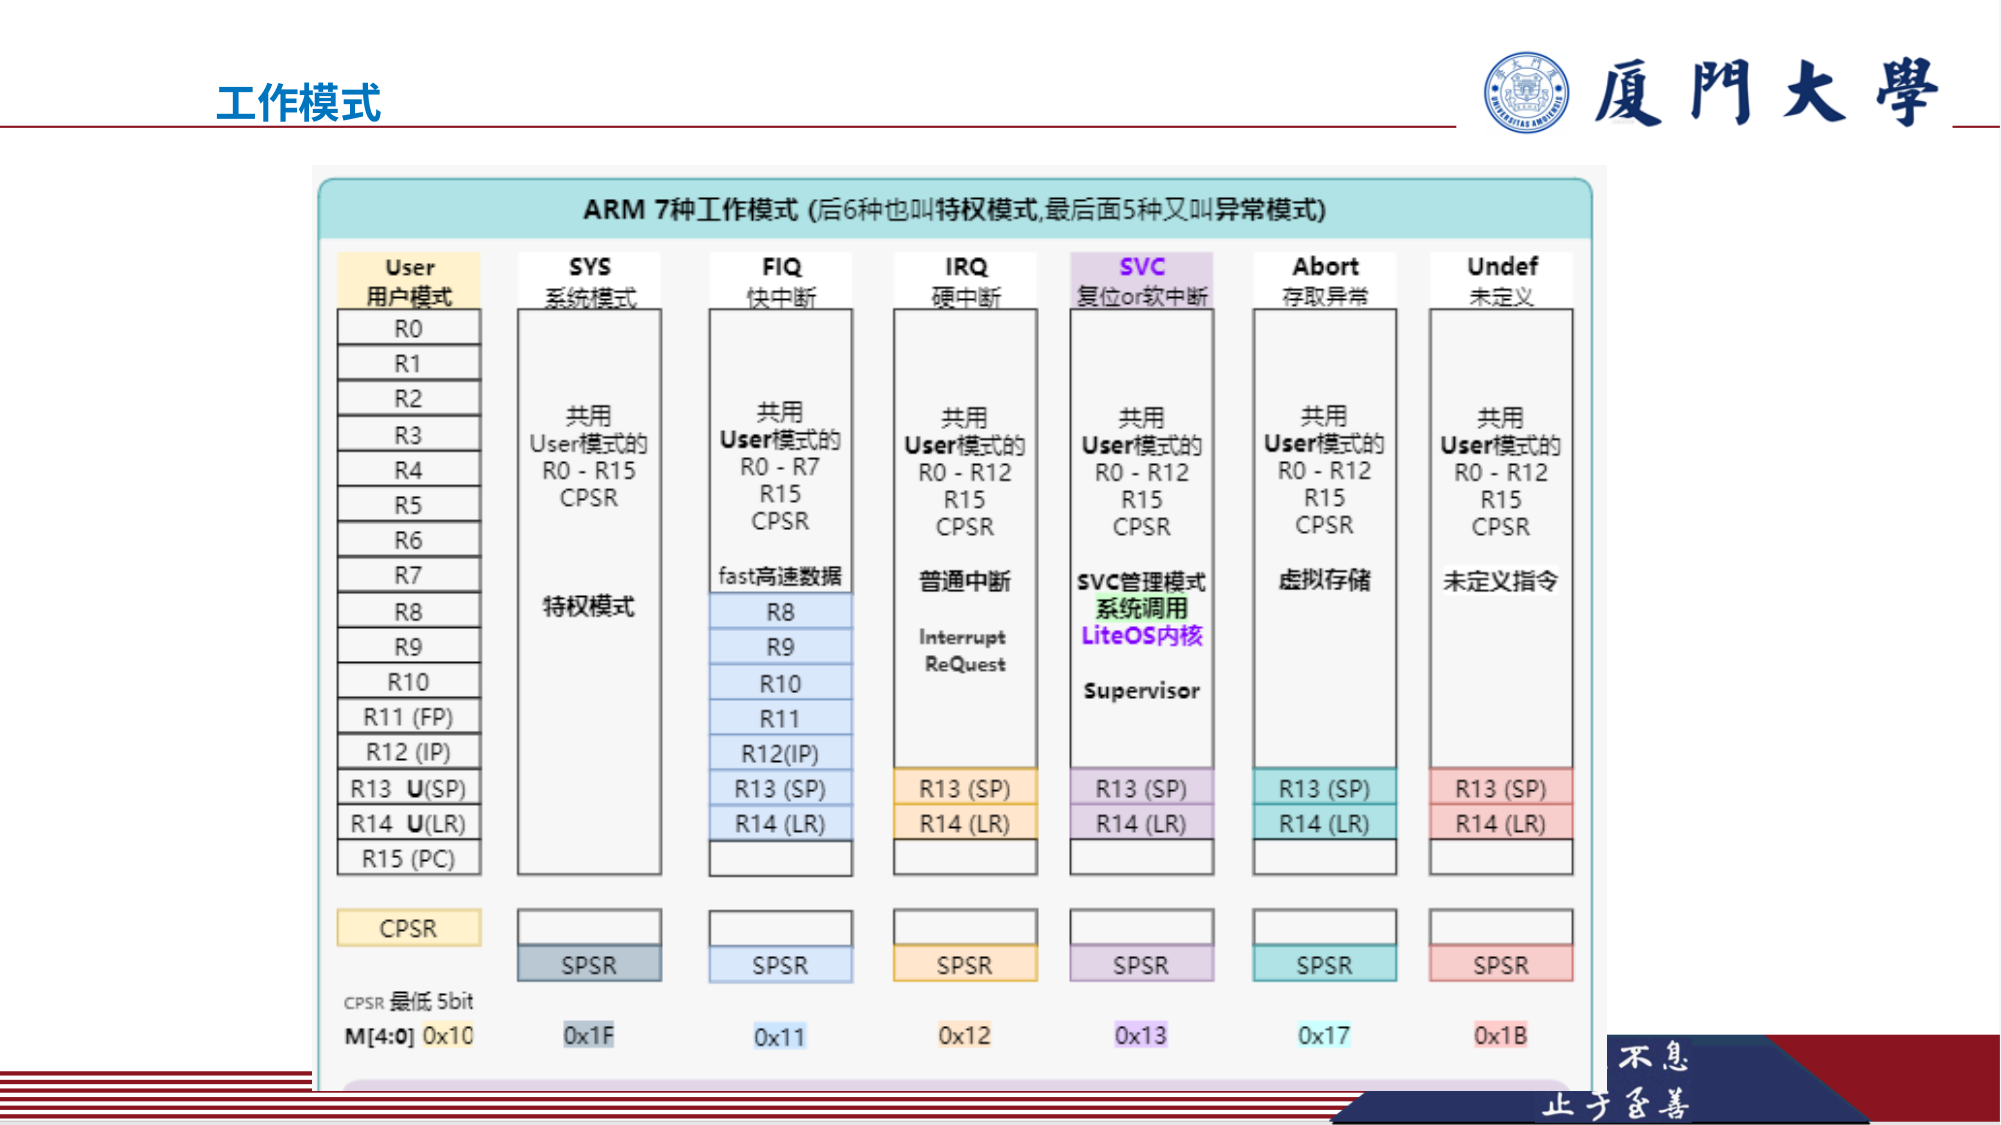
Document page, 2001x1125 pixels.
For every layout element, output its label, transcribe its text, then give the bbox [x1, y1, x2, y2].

picture [0, 0, 2001, 1125]
list 工作模式 [200, 69, 678, 128]
